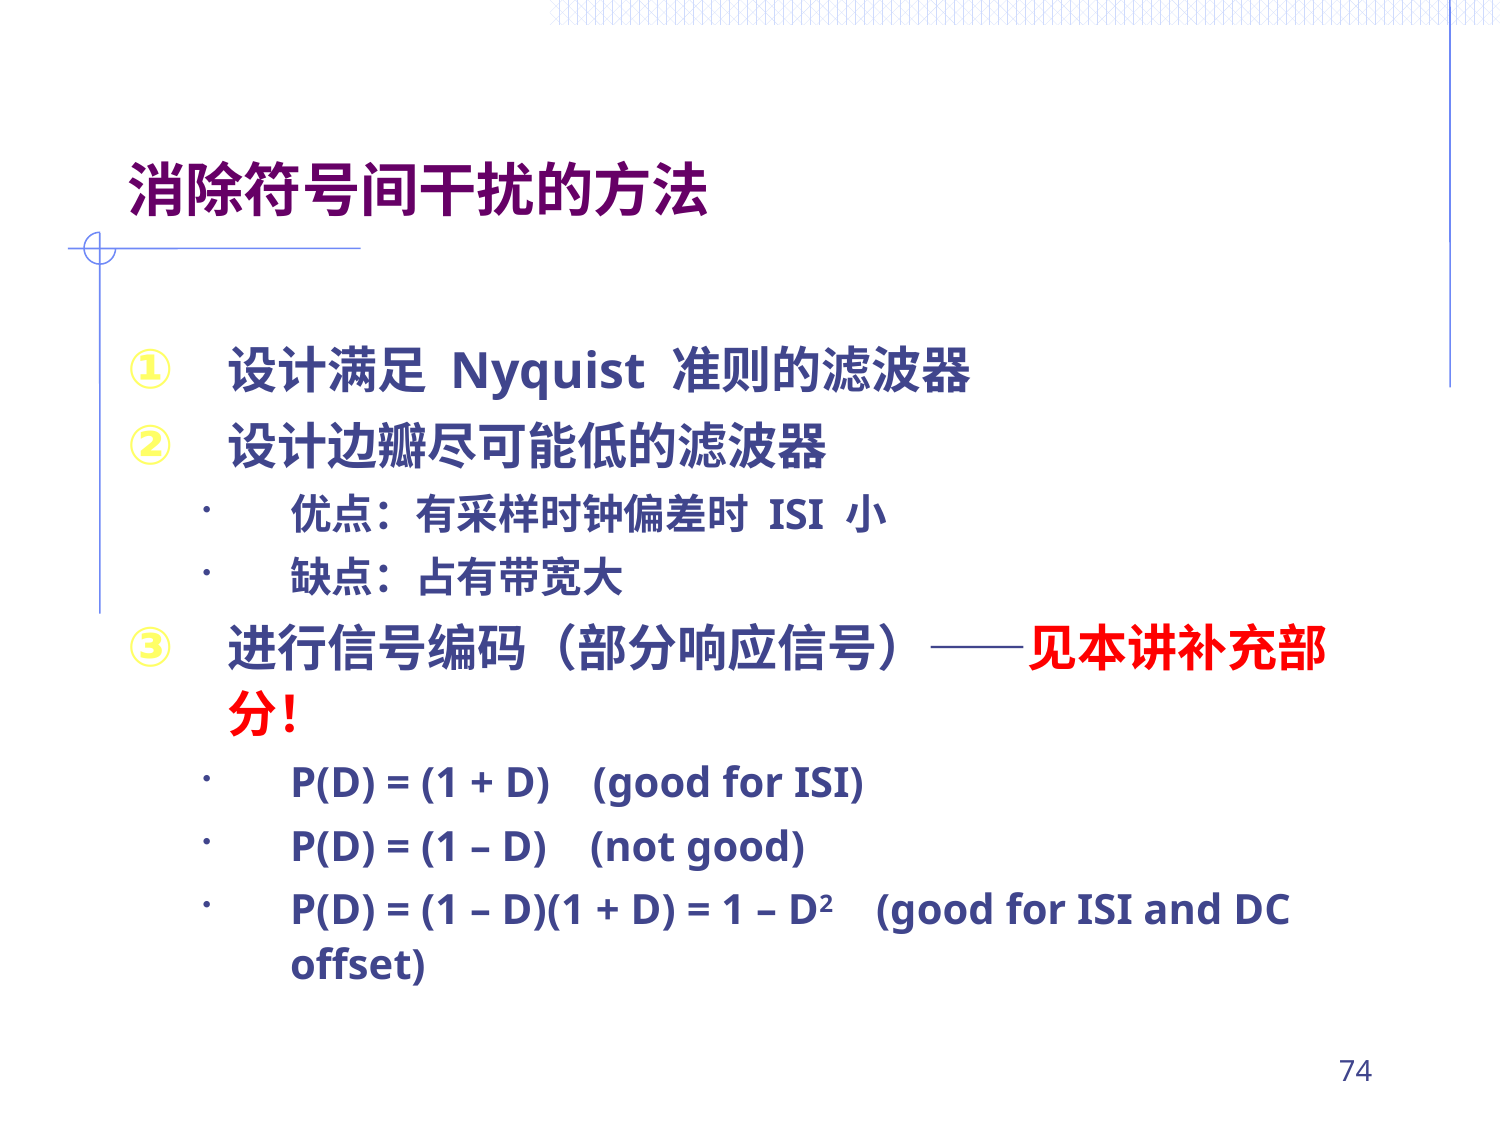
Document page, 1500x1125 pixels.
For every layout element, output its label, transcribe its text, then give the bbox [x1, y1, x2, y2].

slide_number 73 [1074, 1025, 1388, 1100]
title 消除符号间干扰的方法 [112, 43, 1388, 232]
list 设计满足 Nyquist 准则的滤波器 设计边瓣尽可能低的滤波器 优点：有采样时钟偏差时 ISI 小 缺点：占有带宽大 进行信号编码（部分响应信号）——见本讲补充部分！ P(D) = (1 + D) (good for ISI) P(D) = (1 – D) (not good) P(D) = (1 – D)(1 + D) = 1 – D2 (good for ISI and DC offset) [112, 324, 1388, 918]
